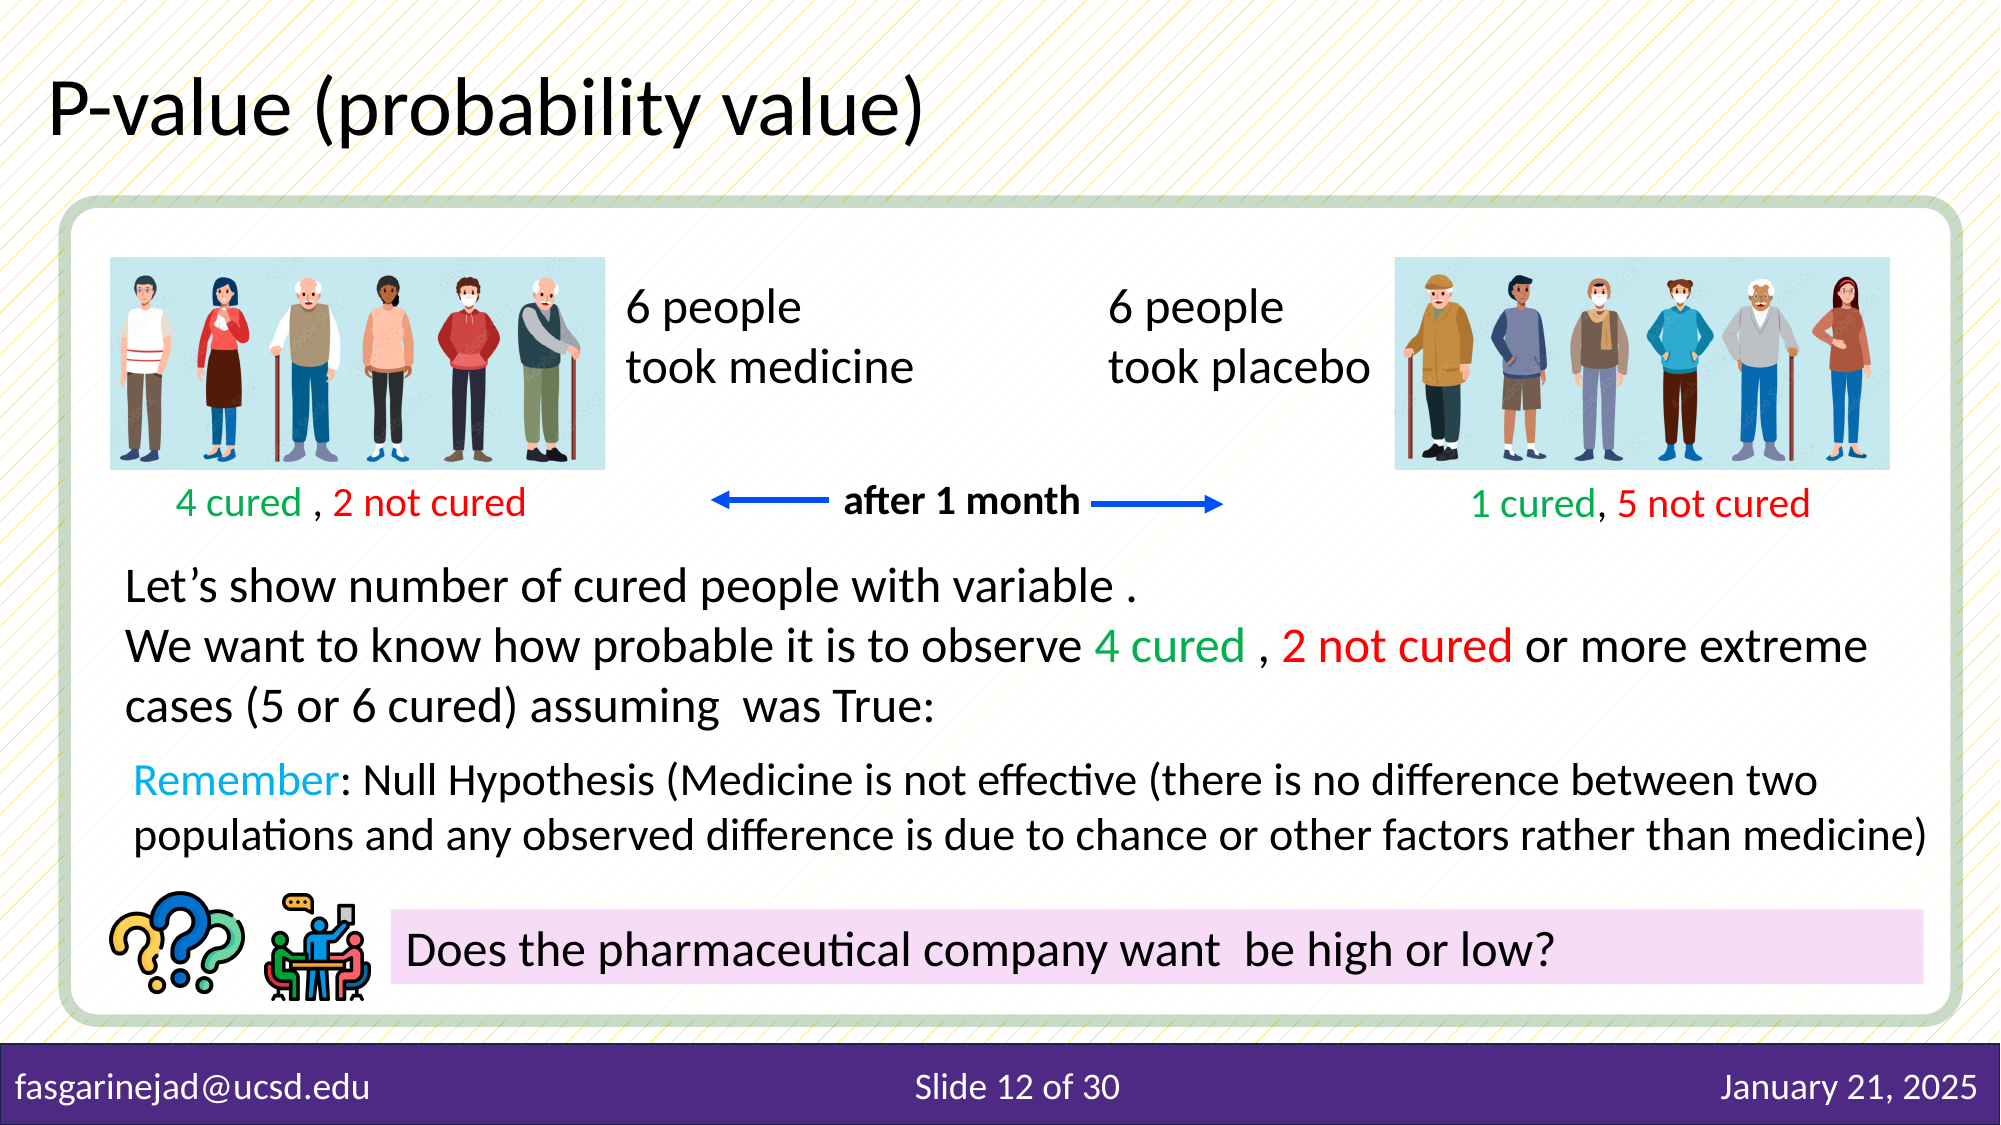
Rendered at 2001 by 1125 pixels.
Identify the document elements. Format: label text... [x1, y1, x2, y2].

text_box after 1 month [828, 465, 1269, 531]
picture [264, 893, 371, 1001]
text_box [63, 200, 1958, 1022]
text_box fasgarinejad@ucsd.edu Slide 12 of 30 January 21, 2025 [0, 1043, 2000, 1125]
picture [109, 875, 245, 1010]
text_box 6 people took placebo [1093, 266, 1394, 401]
picture [109, 257, 606, 470]
text_box 4 cured , 2 not cured [160, 467, 635, 533]
text_box P-value (probability value) [32, 56, 1011, 135]
text_box 1 cured, 5 not cured [1454, 468, 2000, 534]
text_box 6 people took medicine [610, 266, 1011, 402]
picture [1394, 257, 1890, 470]
